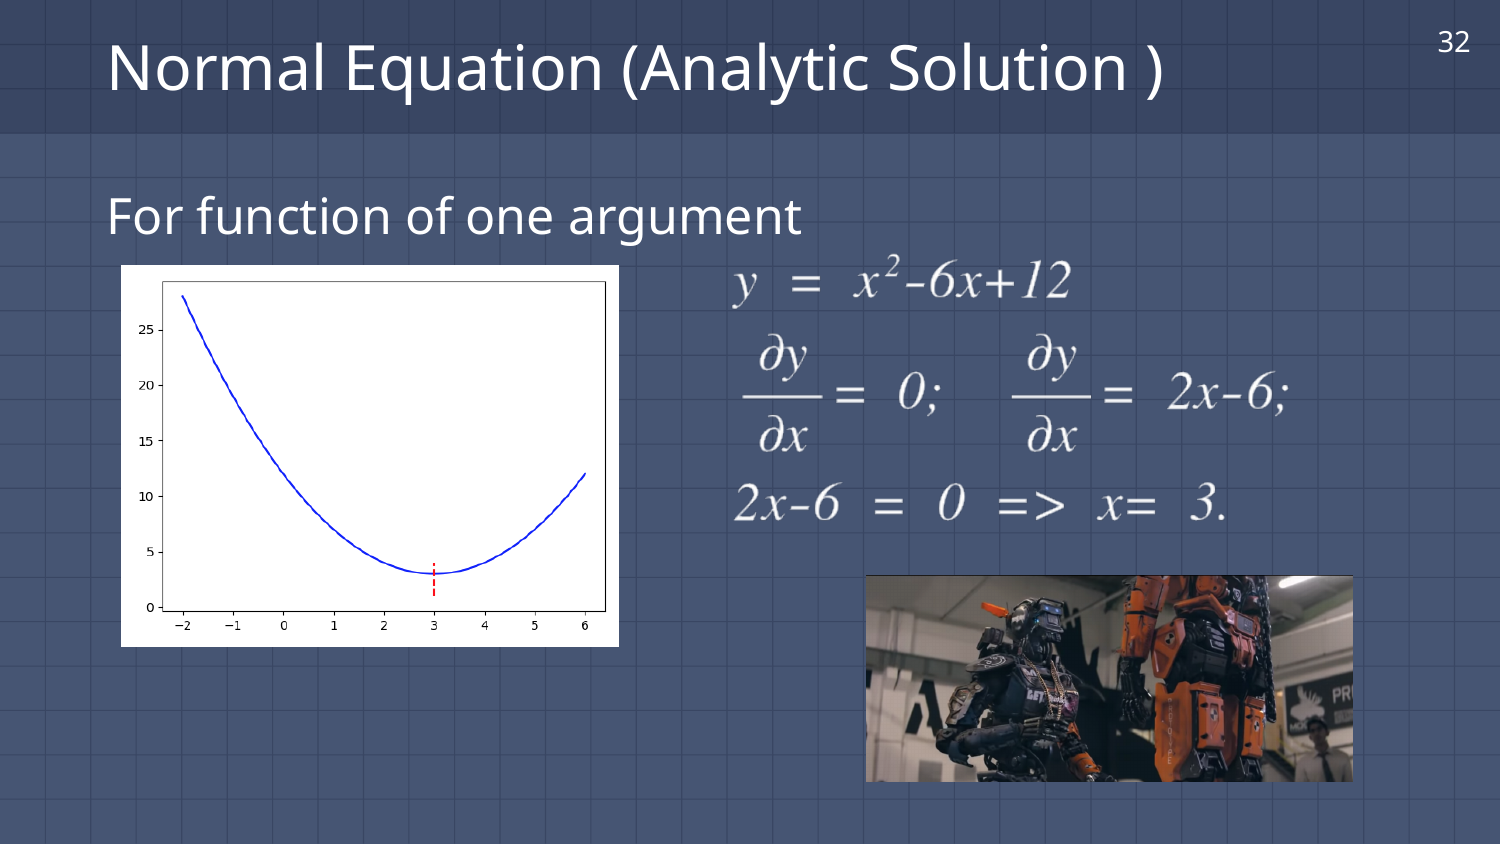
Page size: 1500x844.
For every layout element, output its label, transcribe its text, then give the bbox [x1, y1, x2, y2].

list For function of one argument [91, 139, 842, 244]
picture [724, 245, 1331, 543]
slide_number 32 [1408, 0, 1500, 88]
picture [866, 575, 1353, 782]
picture [121, 265, 619, 647]
title Normal Equation (Analytic Solution ) [91, 0, 1353, 118]
